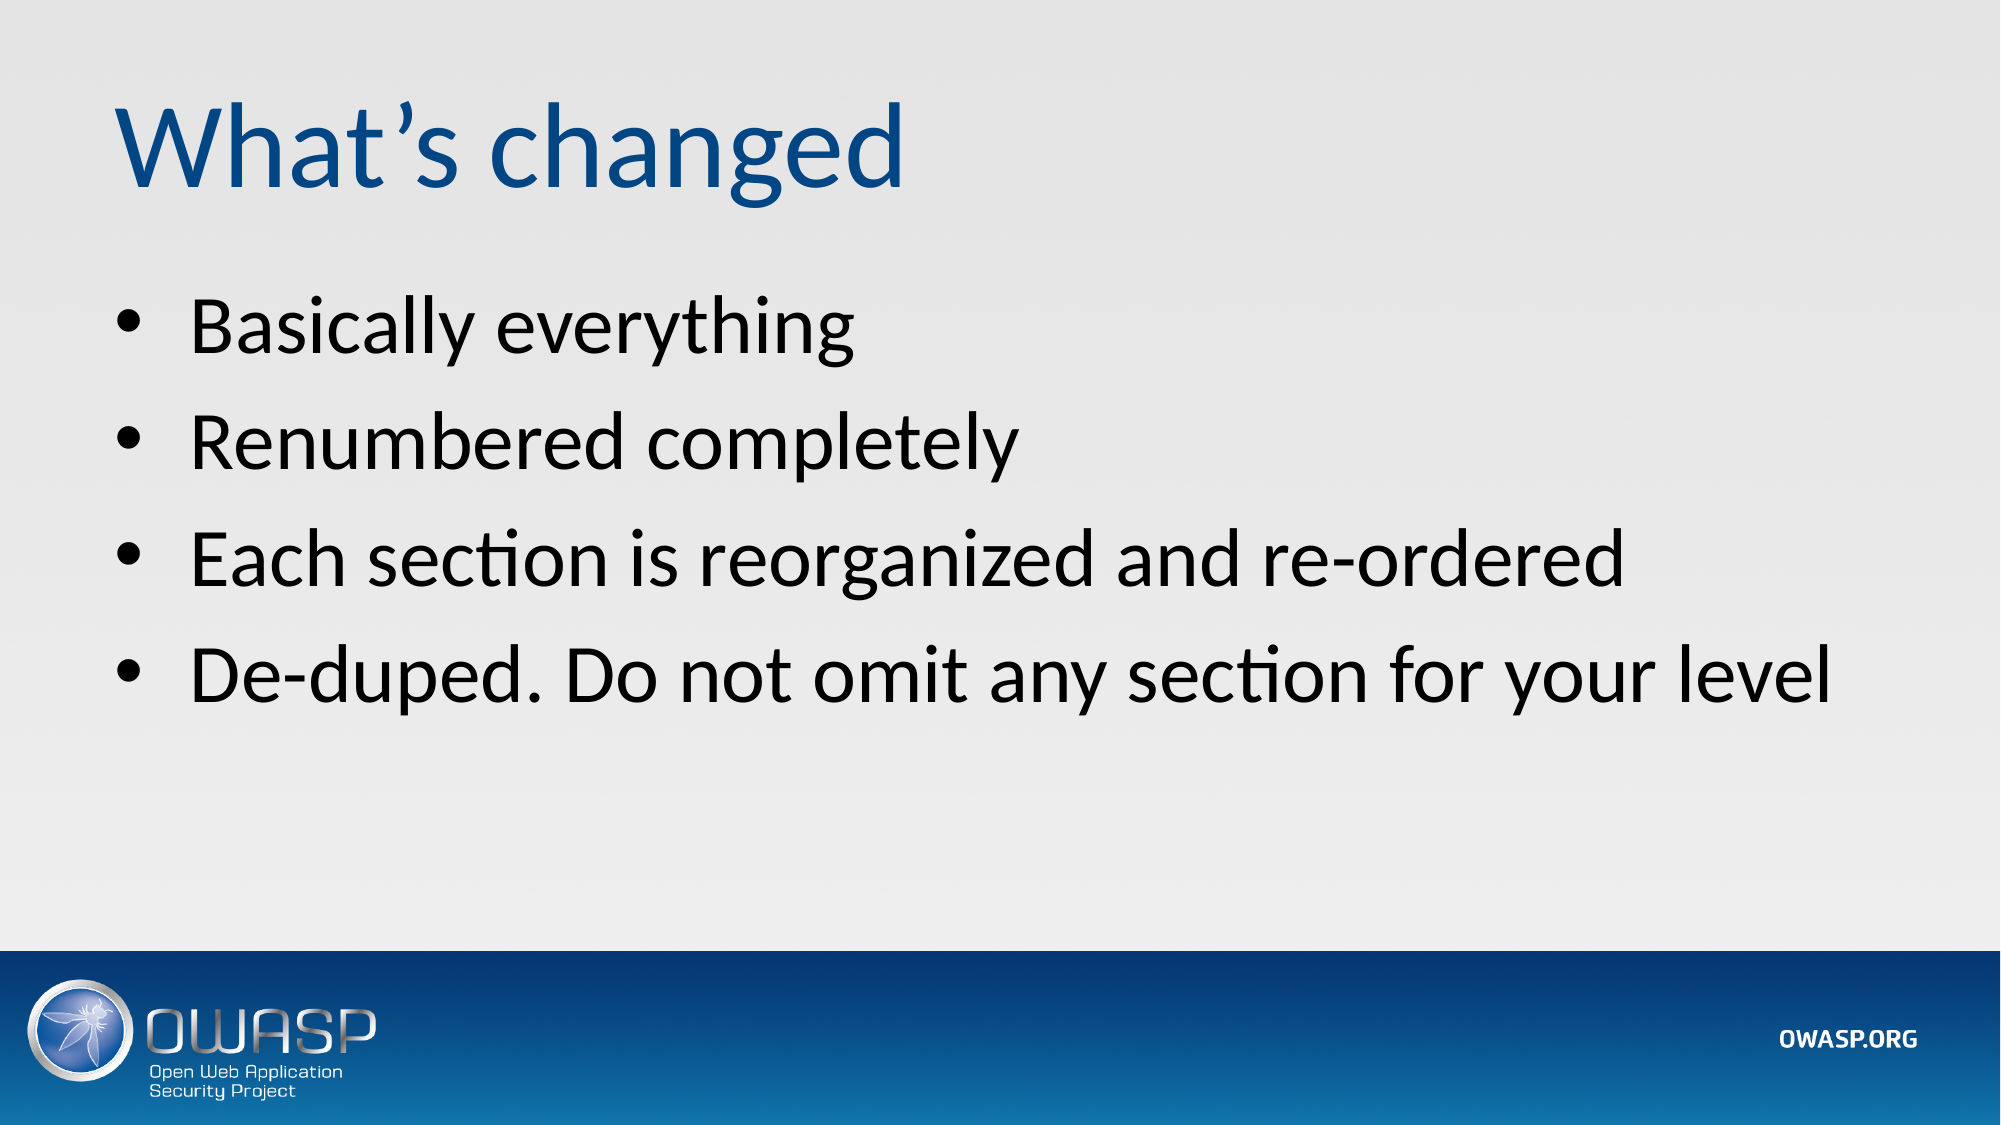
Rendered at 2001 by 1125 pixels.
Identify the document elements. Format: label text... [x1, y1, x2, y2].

list Basically everything Renumbered completely Each section is reorganized and re-ordered De-duped. Do not omit any section for your level [99, 262, 1900, 940]
title What’s changed [99, 45, 1900, 233]
picture [0, 0, 2001, 1125]
